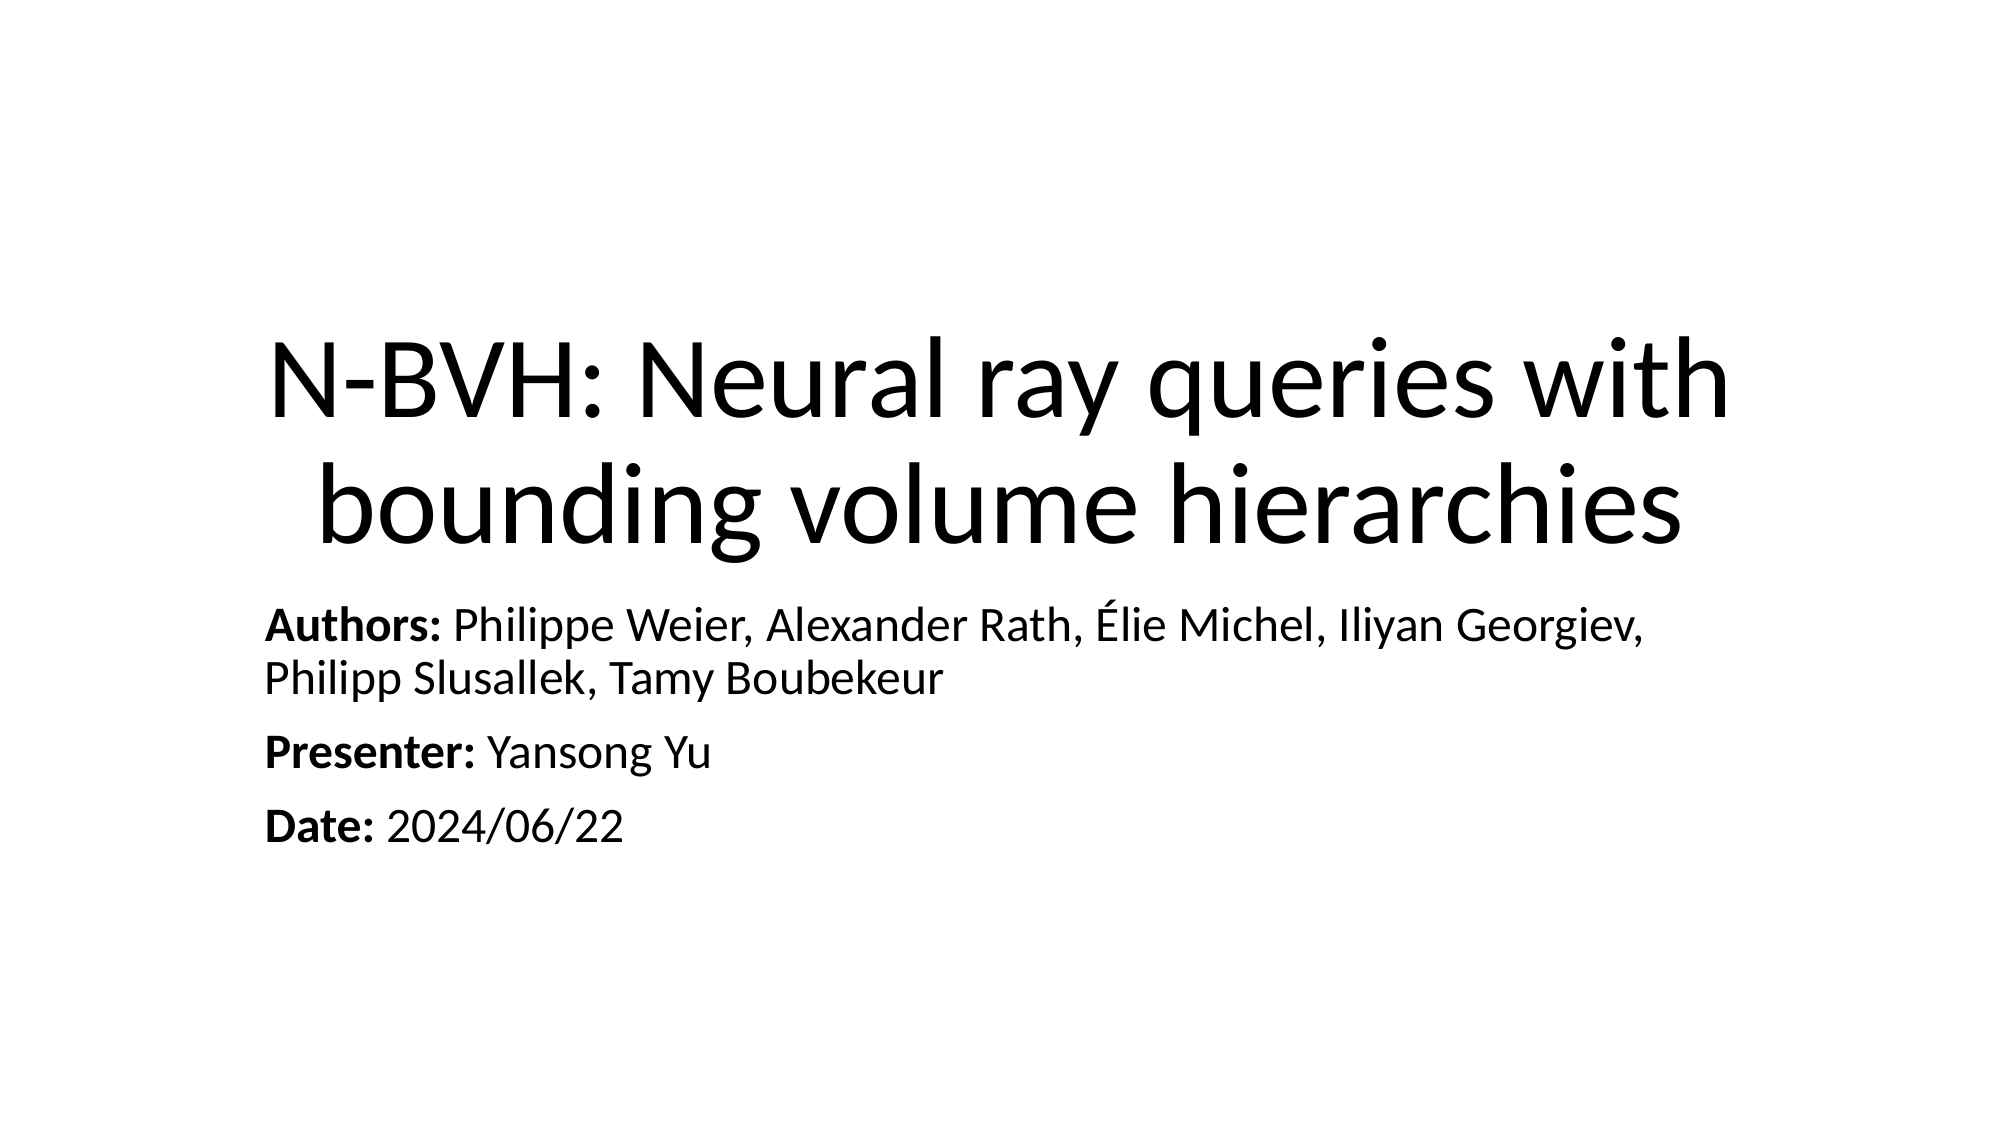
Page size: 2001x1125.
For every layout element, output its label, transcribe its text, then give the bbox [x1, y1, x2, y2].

subtitle Authors: Philippe Weier, Alexander Rath, Élie Michel, Iliyan Georgiev, Philipp Slusallek, Tamy Boubekeur Presenter: Yansong Yu Date: 2024/06/22 [249, 590, 1750, 863]
title N-BVH: Neural ray queries with bounding volume hierarchies [249, 184, 1750, 576]
